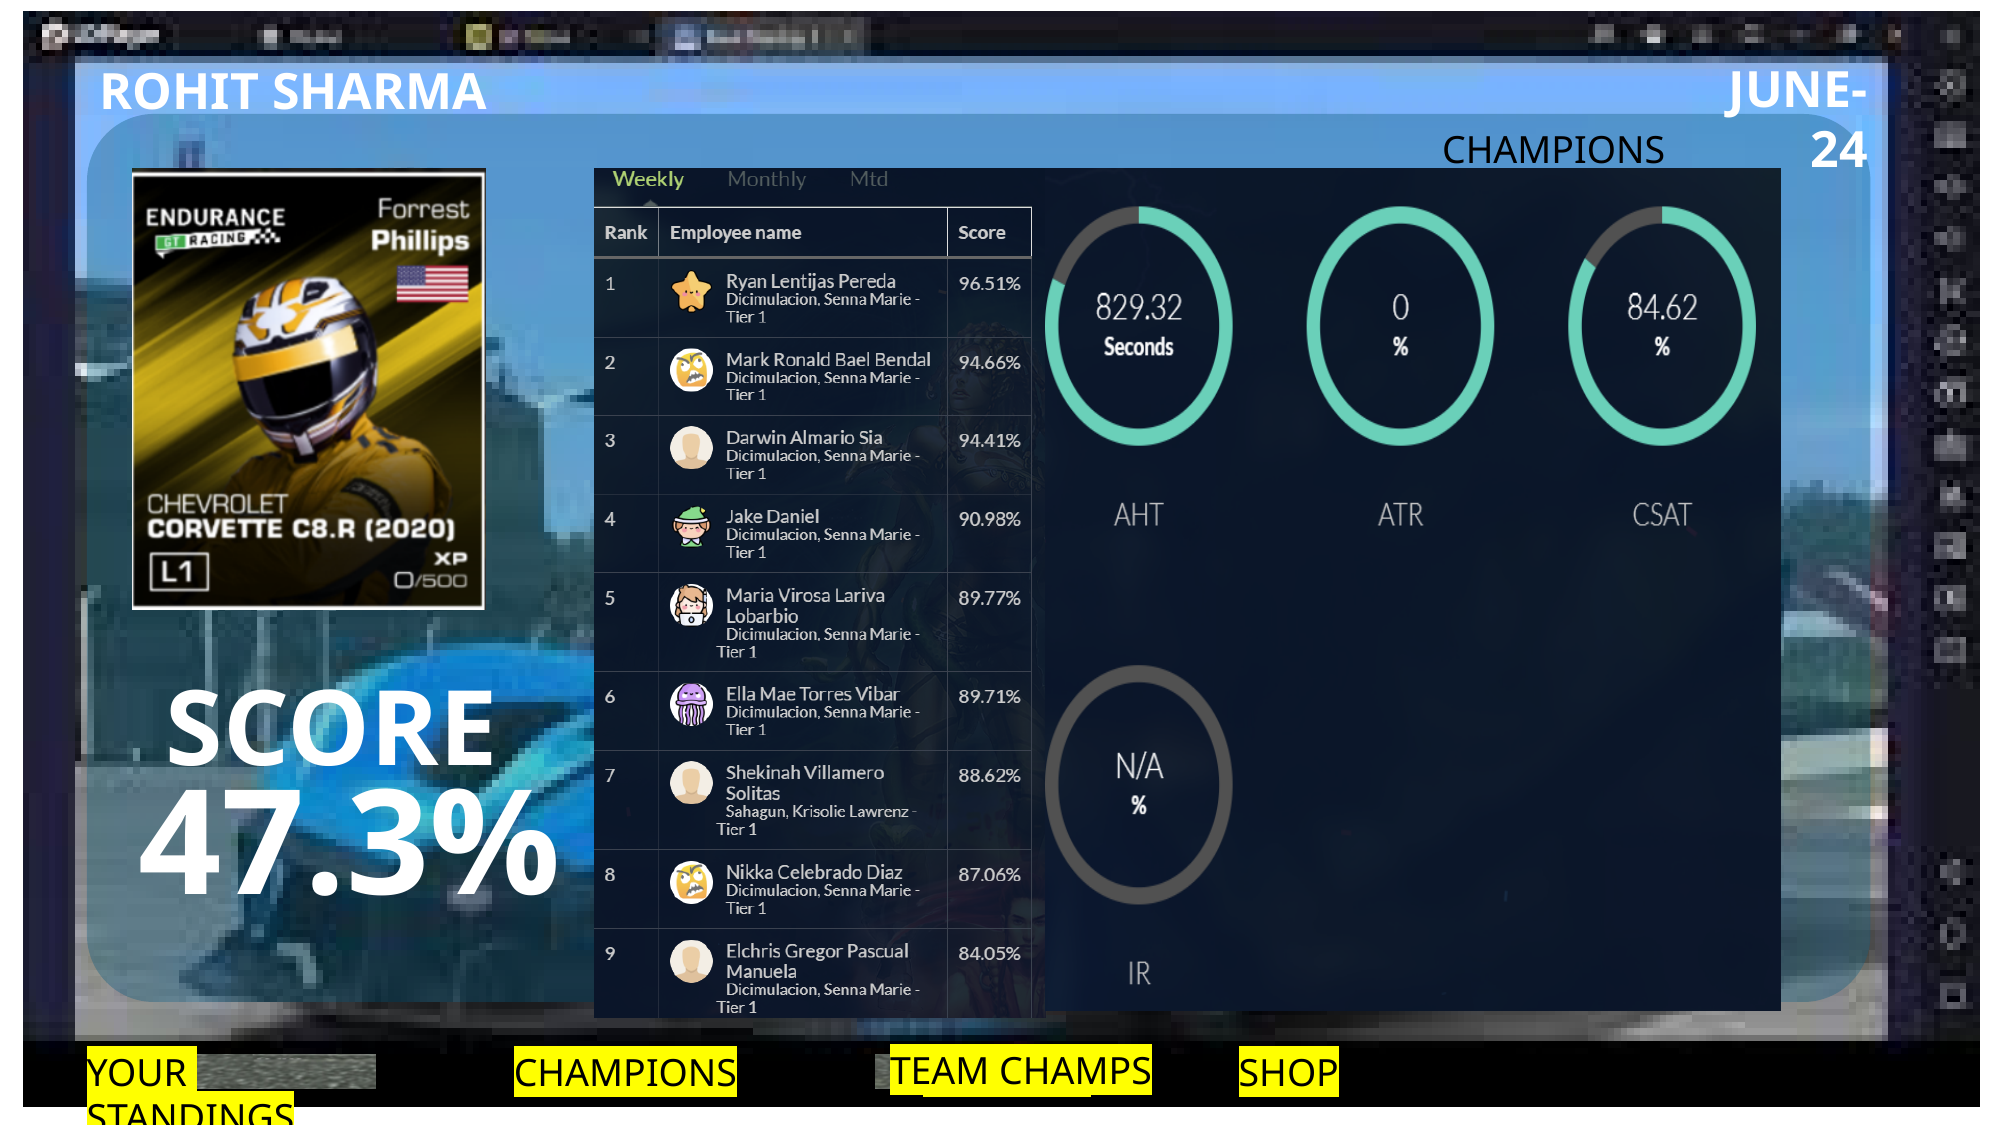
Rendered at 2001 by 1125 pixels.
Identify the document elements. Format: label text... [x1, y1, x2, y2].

text_box YOUR STANDINGS [71, 1108, 409, 1125]
picture [22, 10, 1980, 1108]
